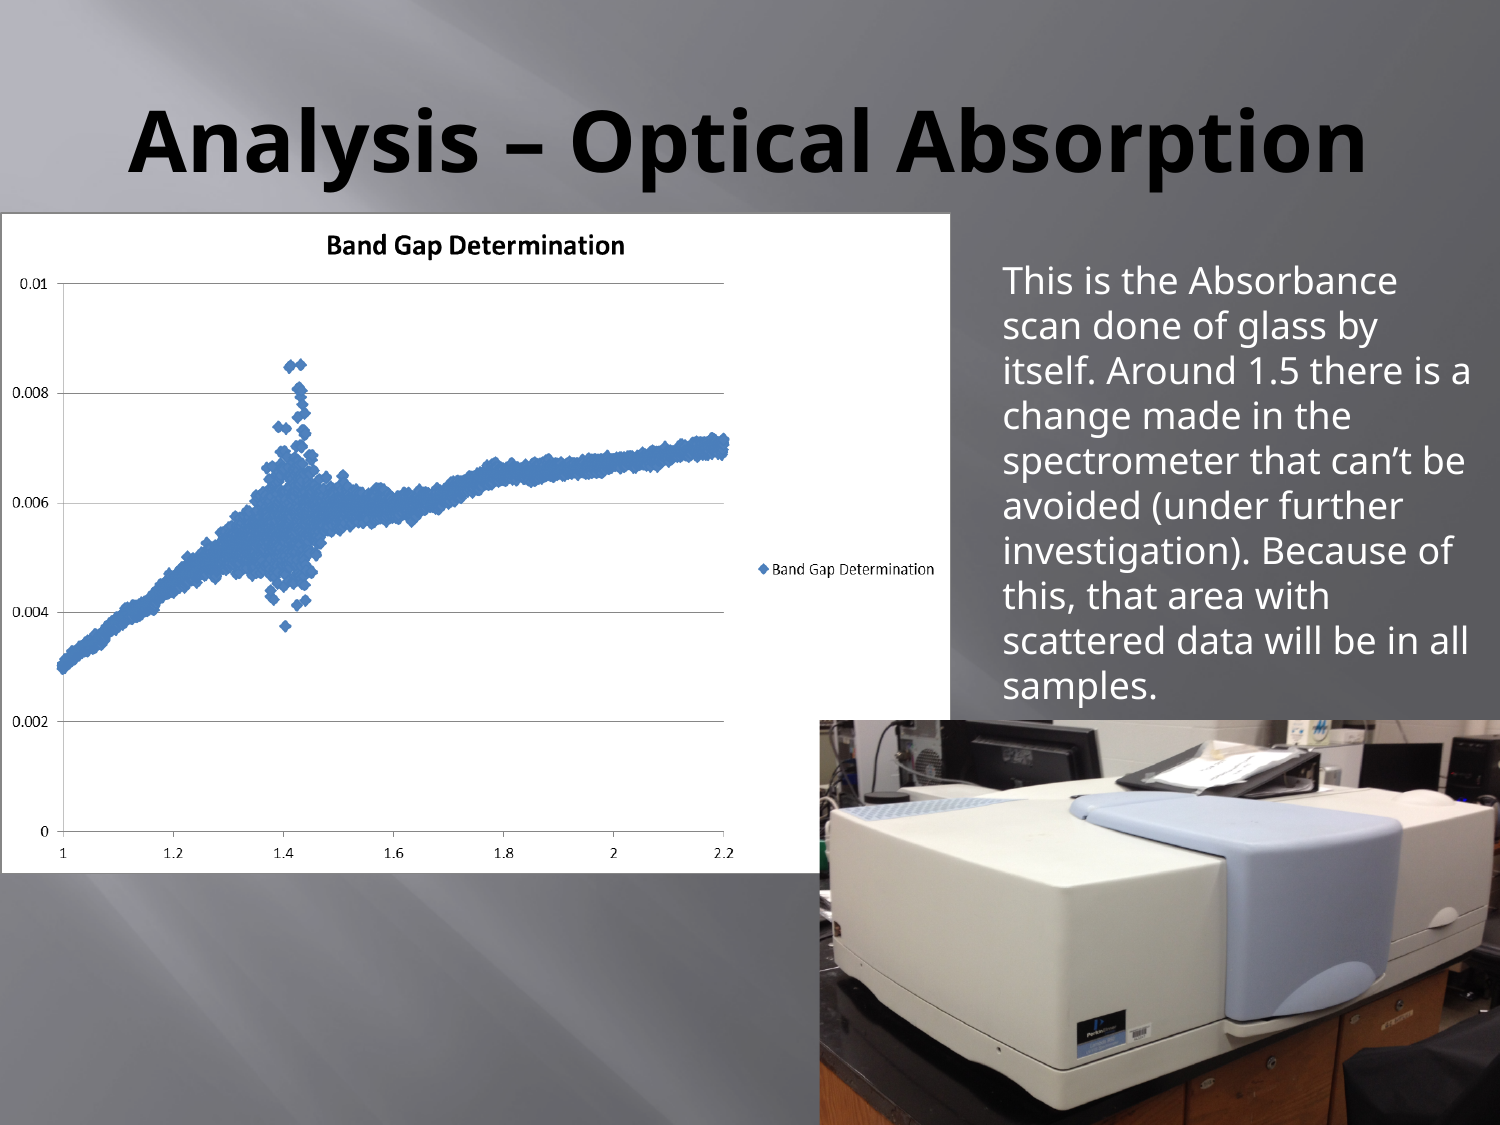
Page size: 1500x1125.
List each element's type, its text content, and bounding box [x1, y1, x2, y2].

title Analysis – Optical Absorption [75, 45, 1425, 233]
picture [0, 212, 1500, 1125]
text_box This is the Absorbance scan done of glass by itself. Around 1.5 there is a change made in the spectrometer that can’t be avoided (under further investigation). Because of this, that area with scattered data will be in all samples. [992, 249, 1488, 715]
